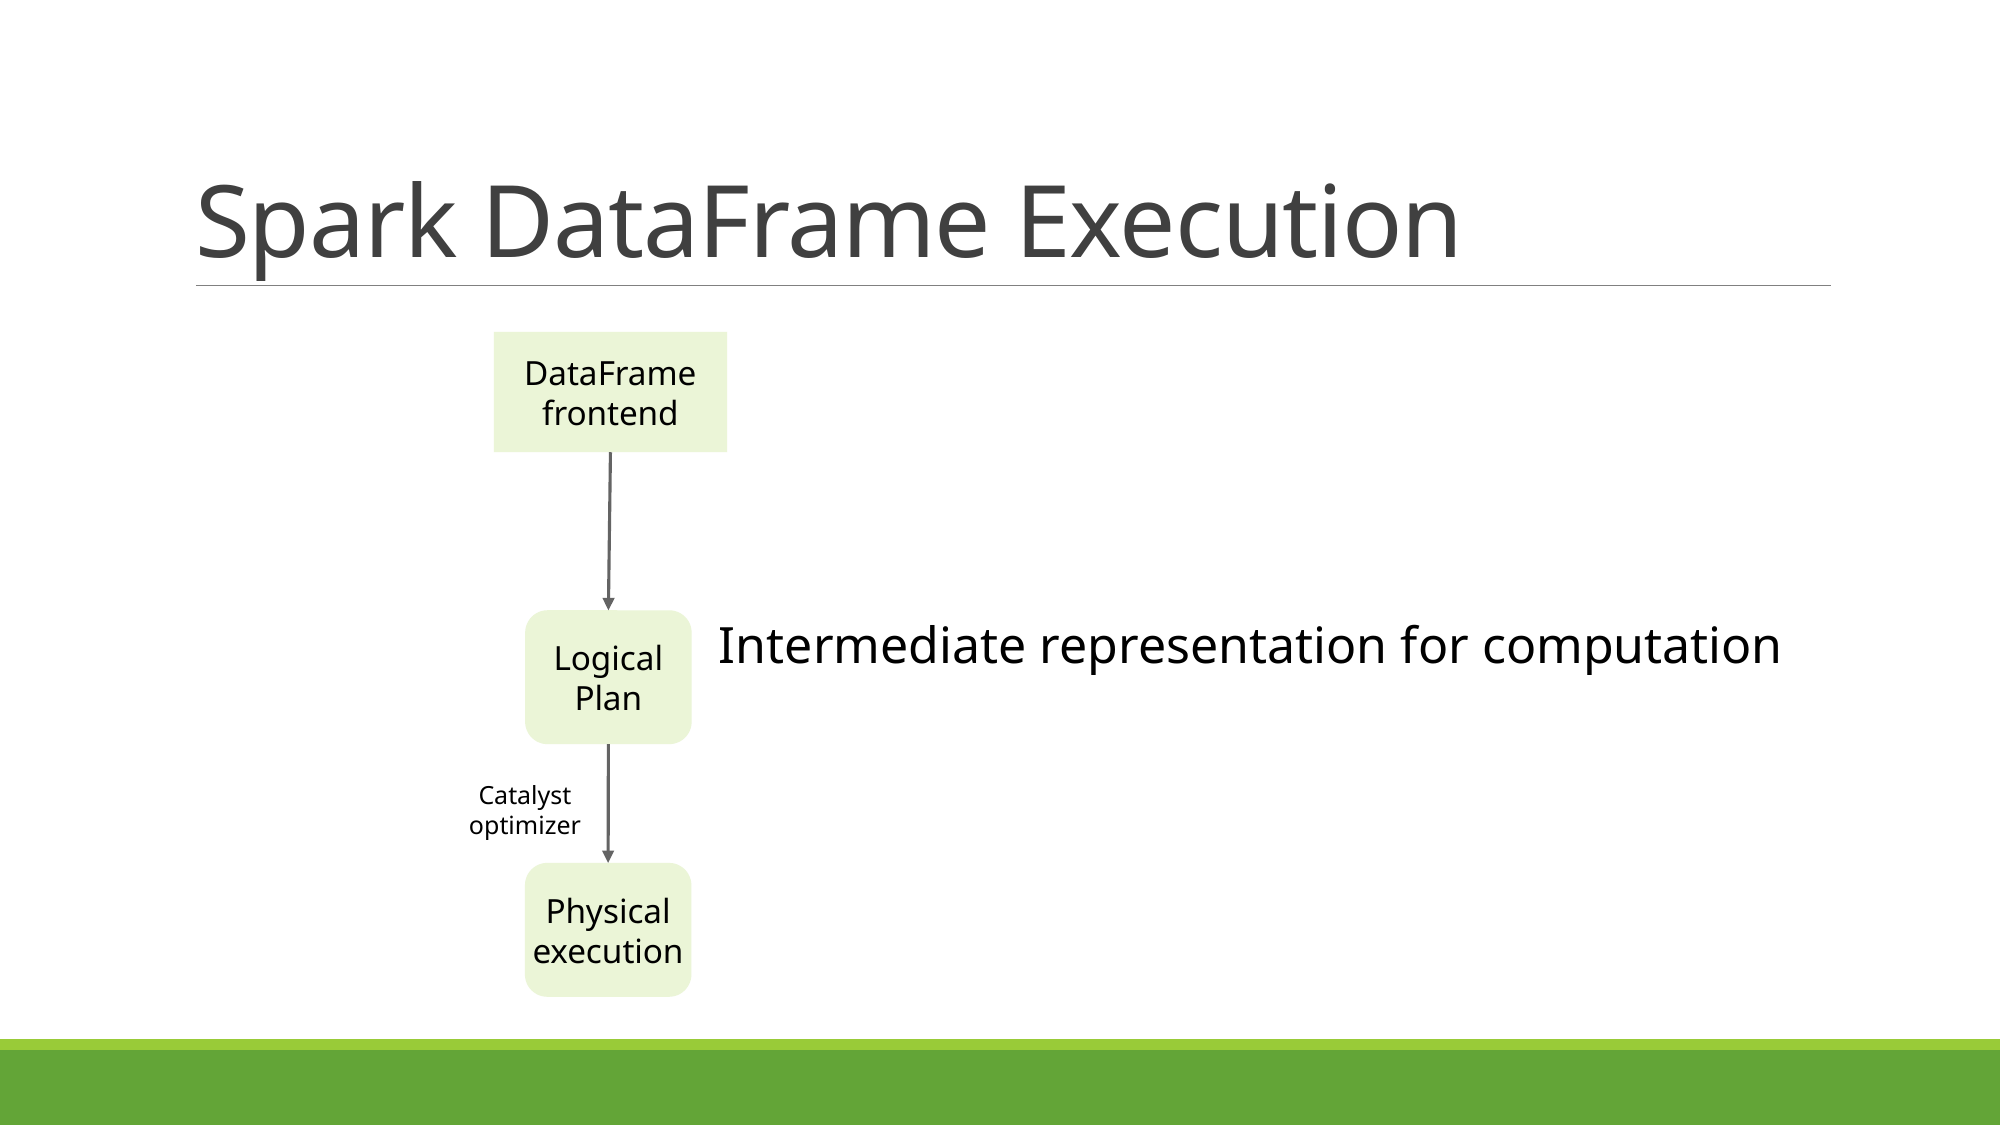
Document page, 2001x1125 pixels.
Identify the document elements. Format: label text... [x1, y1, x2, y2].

text_box Logical Plan [523, 608, 693, 746]
text_box Intermediate representation for computation [704, 606, 1812, 681]
title Spark DataFrame Execution [180, 47, 1830, 285]
text_box DataFrame frontend [492, 330, 728, 454]
text_box Catalyst optimizer [454, 771, 596, 847]
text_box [607, 451, 611, 611]
text_box Physical execution [523, 861, 693, 999]
